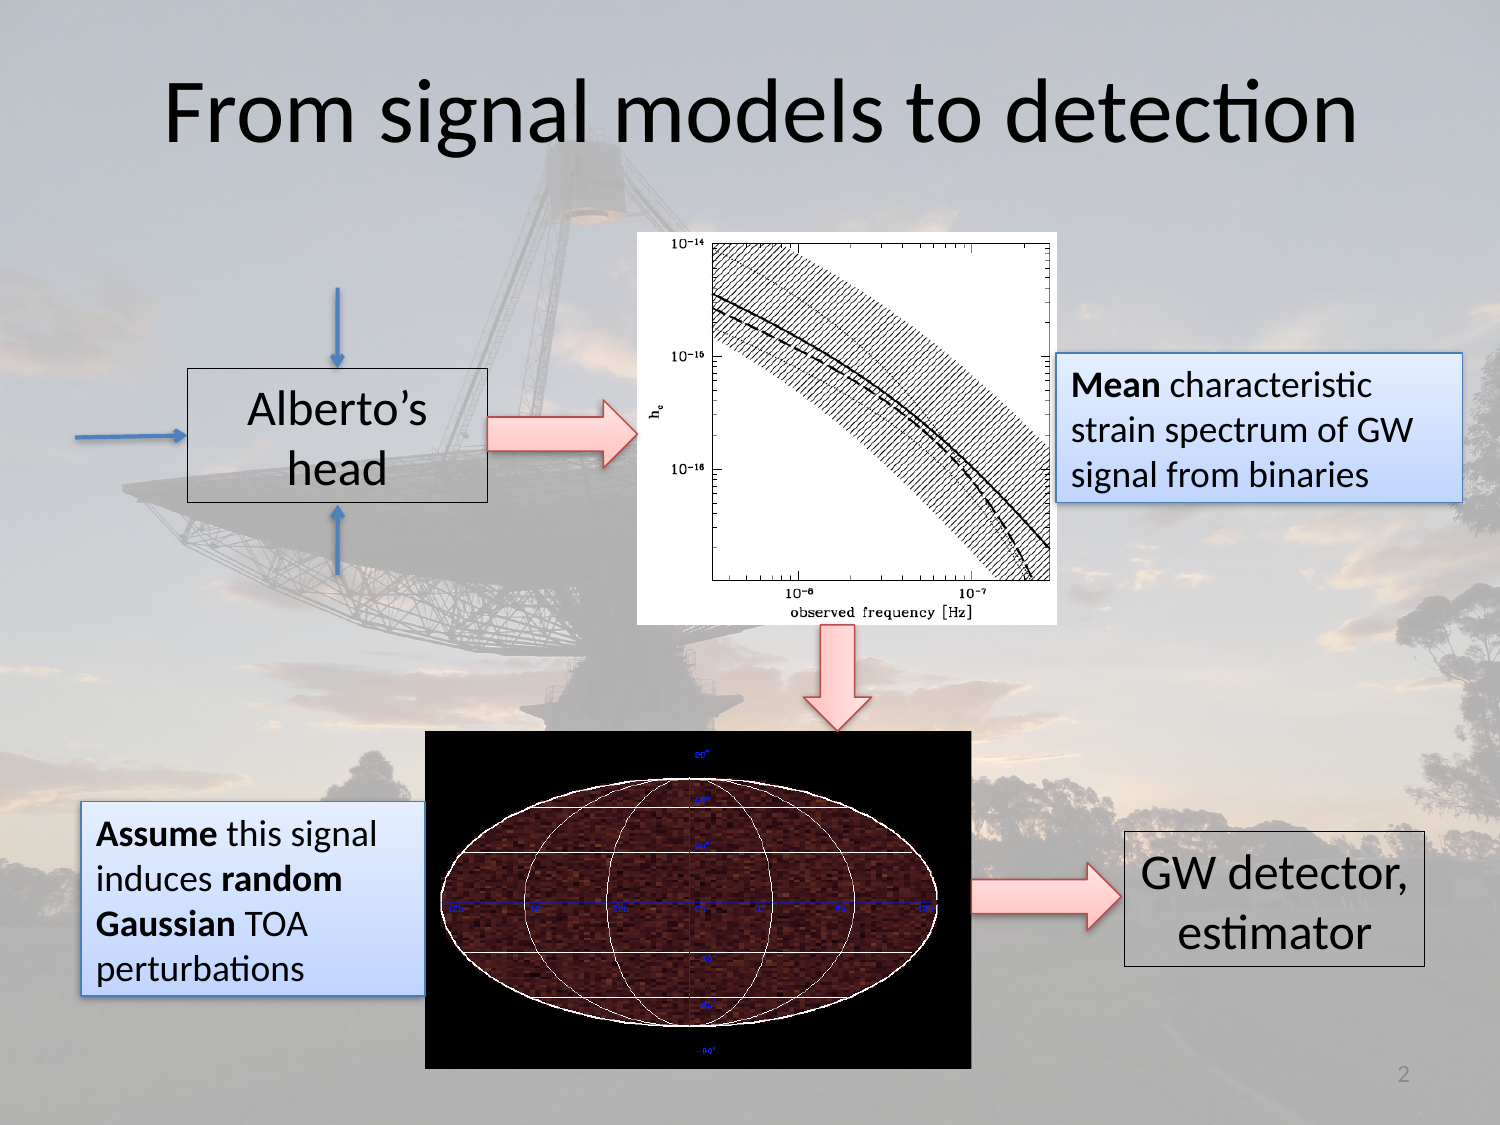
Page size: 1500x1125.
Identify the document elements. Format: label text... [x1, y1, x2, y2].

text_box Mean characteristic strain spectrum of GW signal from binaries [1060, 352, 1463, 503]
slide_number 2 [1074, 1042, 1425, 1103]
picture [424, 731, 972, 1069]
picture [637, 232, 1057, 626]
text_box Alberto’s head [187, 368, 488, 503]
text_box Assume this signal induces random Gaussian TOA perturbations [80, 801, 419, 997]
text_box [802, 635, 873, 729]
text_box [976, 861, 1122, 932]
text_box GW detector, estimator [1124, 831, 1425, 967]
title From signal models to detection [87, 12, 1438, 200]
text_box [486, 399, 632, 469]
